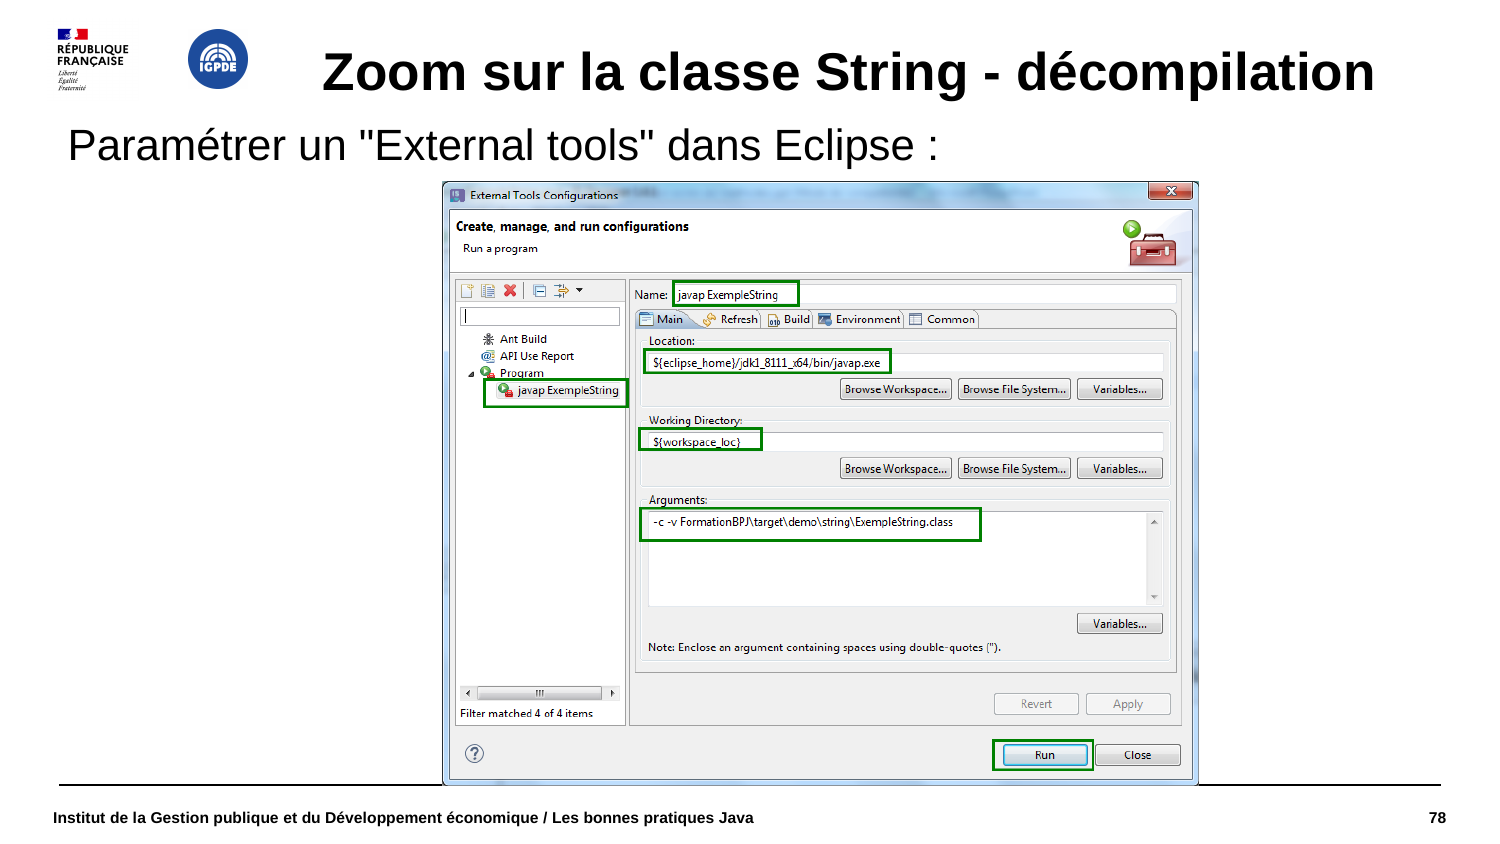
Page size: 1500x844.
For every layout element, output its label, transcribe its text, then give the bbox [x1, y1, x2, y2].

title Zoom sur la classe String - décompilation [322, 44, 1471, 116]
picture [47, 18, 139, 101]
list Paramétrer un "External tools" dans Eclipse : [67, 116, 1024, 182]
picture [442, 180, 1200, 787]
slide_number 78 [1224, 787, 1447, 844]
picture [188, 29, 248, 89]
footer Institut de la Gestion publique et du Développement économique / Les bonnes pratiques Java [53, 787, 780, 844]
